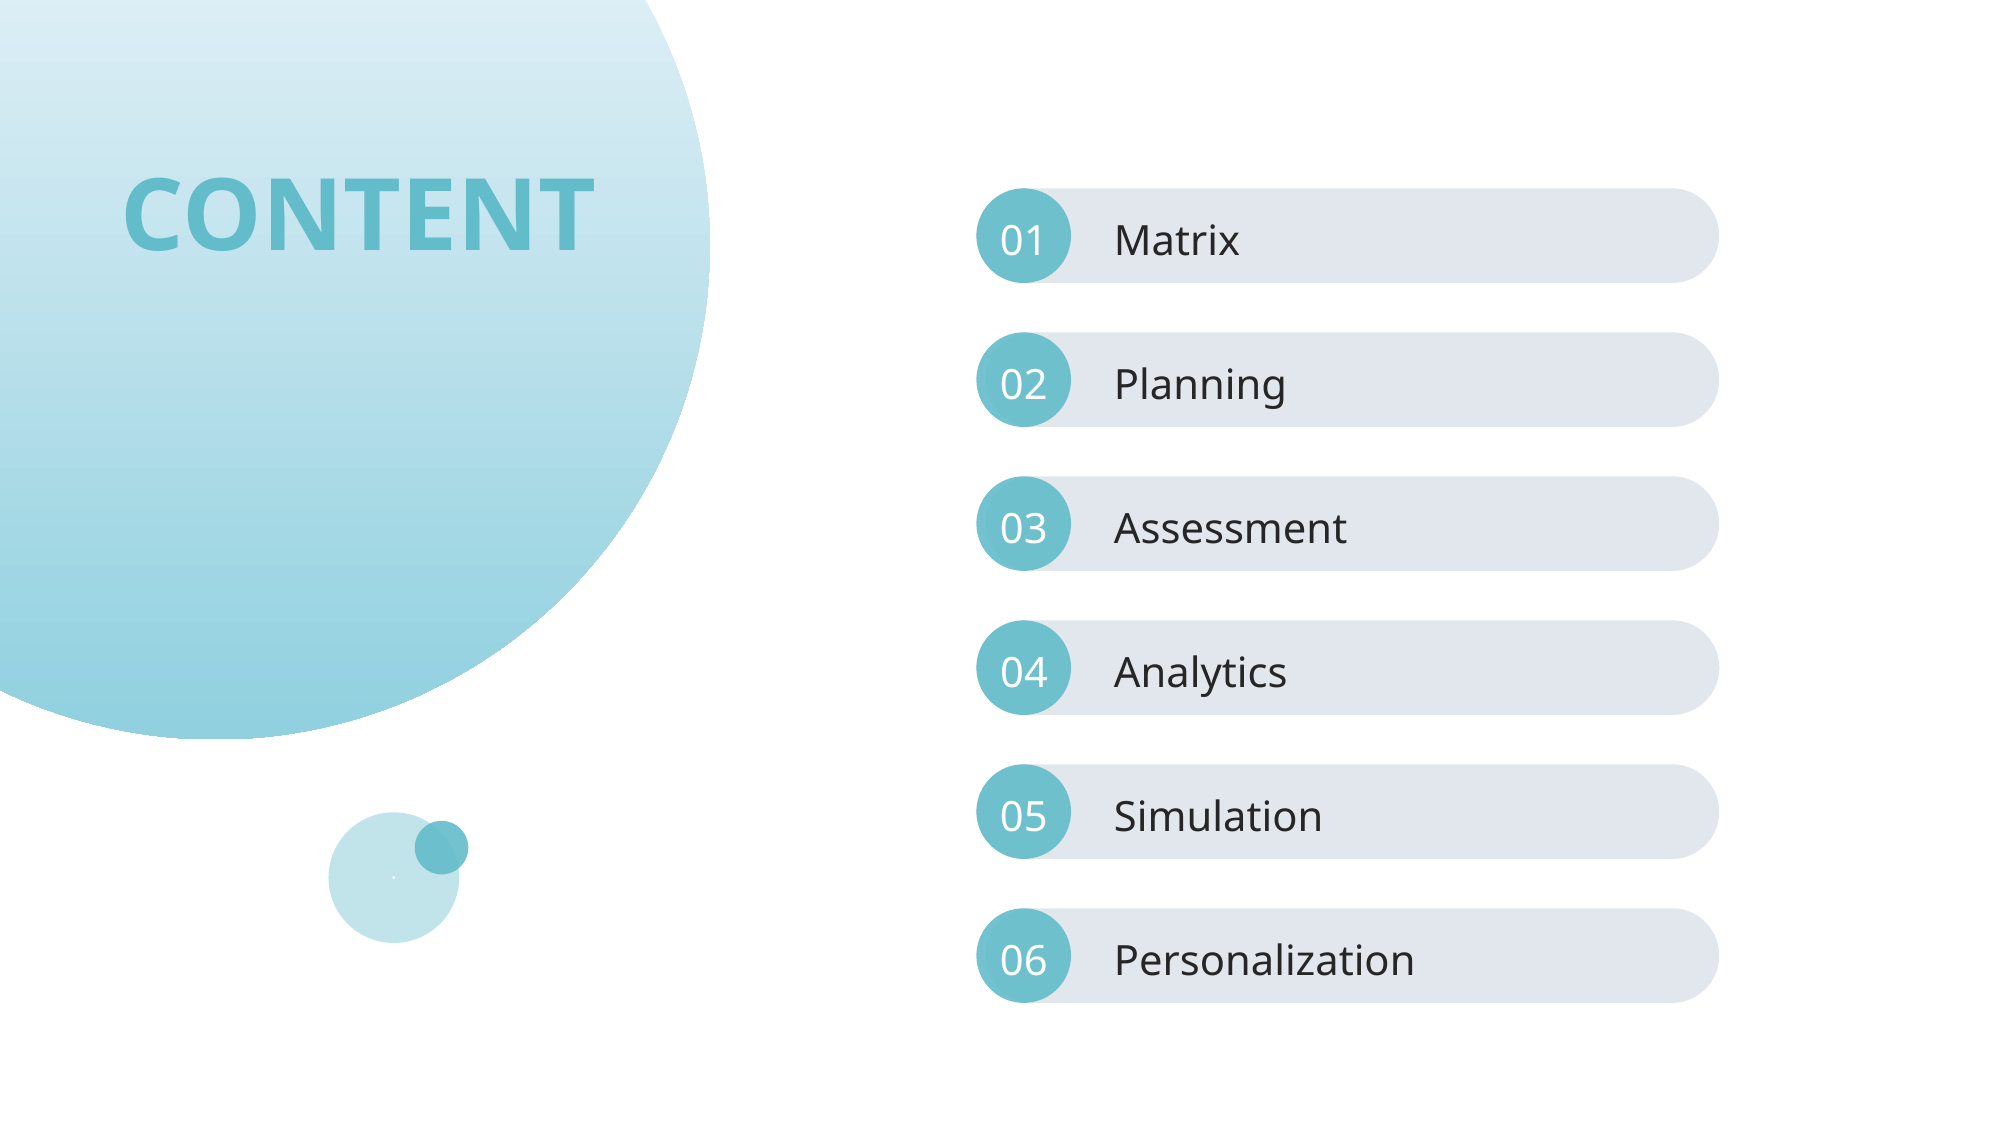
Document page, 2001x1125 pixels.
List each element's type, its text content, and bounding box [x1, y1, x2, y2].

text_box [1071, 332, 1720, 427]
text_box 06 [985, 925, 1070, 986]
text_box [0, 0, 710, 740]
text_box 01 [985, 205, 1070, 266]
text_box [328, 812, 460, 943]
text_box Matrix [1098, 206, 1717, 302]
text_box Personalization [1098, 925, 1717, 1022]
text_box 04 [985, 637, 1070, 698]
text_box [976, 908, 1071, 1003]
text_box [976, 188, 1071, 283]
text_box [1071, 476, 1720, 571]
text_box 03 [985, 493, 1070, 554]
text_box Analytics [1098, 638, 1717, 734]
text_box Assessment [1098, 493, 1717, 590]
text_box Planning [1098, 350, 1717, 446]
text_box 05 [985, 781, 1070, 842]
text_box [976, 620, 1071, 715]
text_box [976, 476, 1071, 571]
text_box [976, 764, 1071, 859]
text_box [1071, 620, 1720, 715]
text_box Simulation [1098, 782, 1717, 878]
text_box 02 [985, 349, 1070, 410]
text_box [1071, 188, 1720, 283]
text_box [1071, 764, 1720, 859]
text_box [1071, 908, 1720, 1003]
text_box [414, 820, 469, 875]
text_box [976, 332, 1071, 427]
text_box CONTENT [105, 143, 826, 308]
